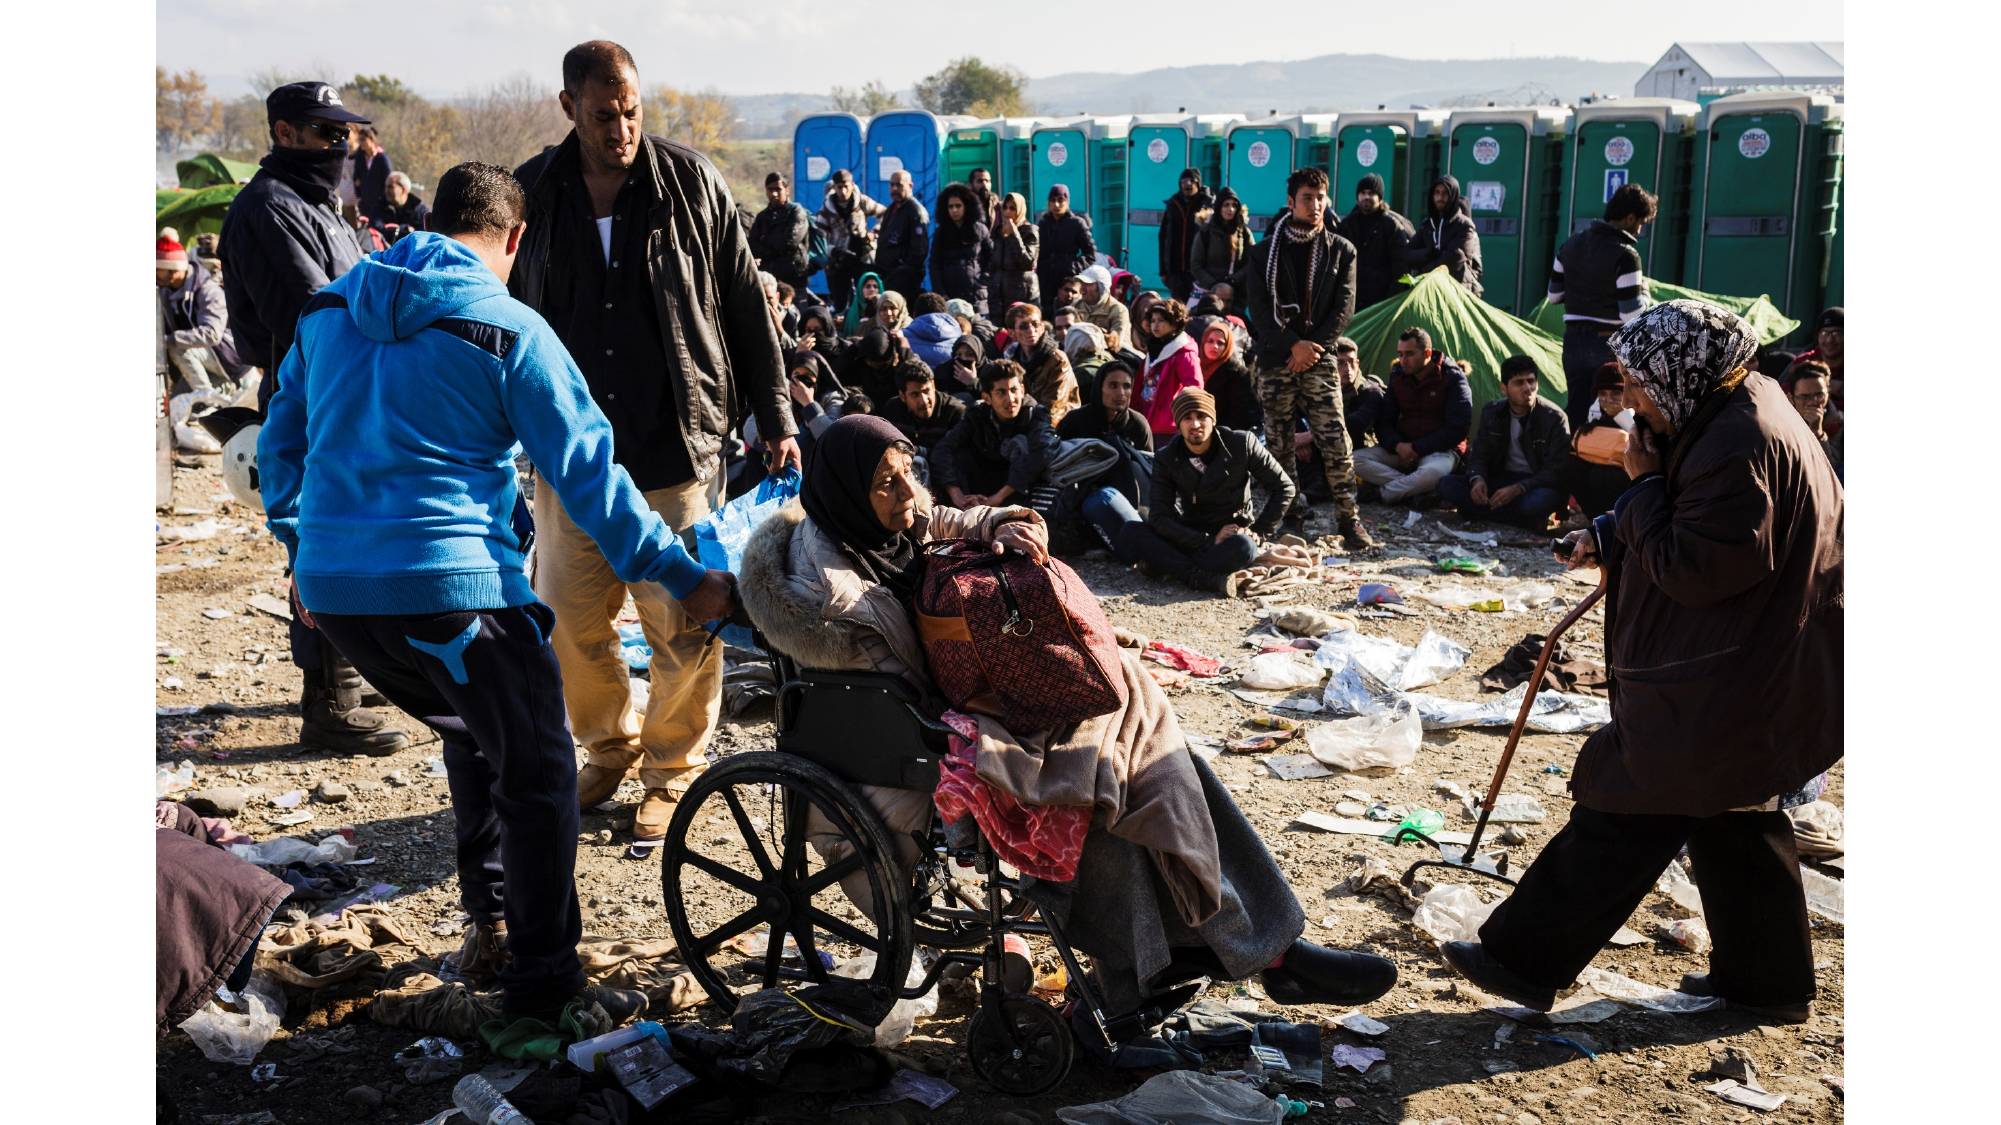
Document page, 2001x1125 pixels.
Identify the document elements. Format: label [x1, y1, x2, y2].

picture [156, 0, 1844, 1125]
